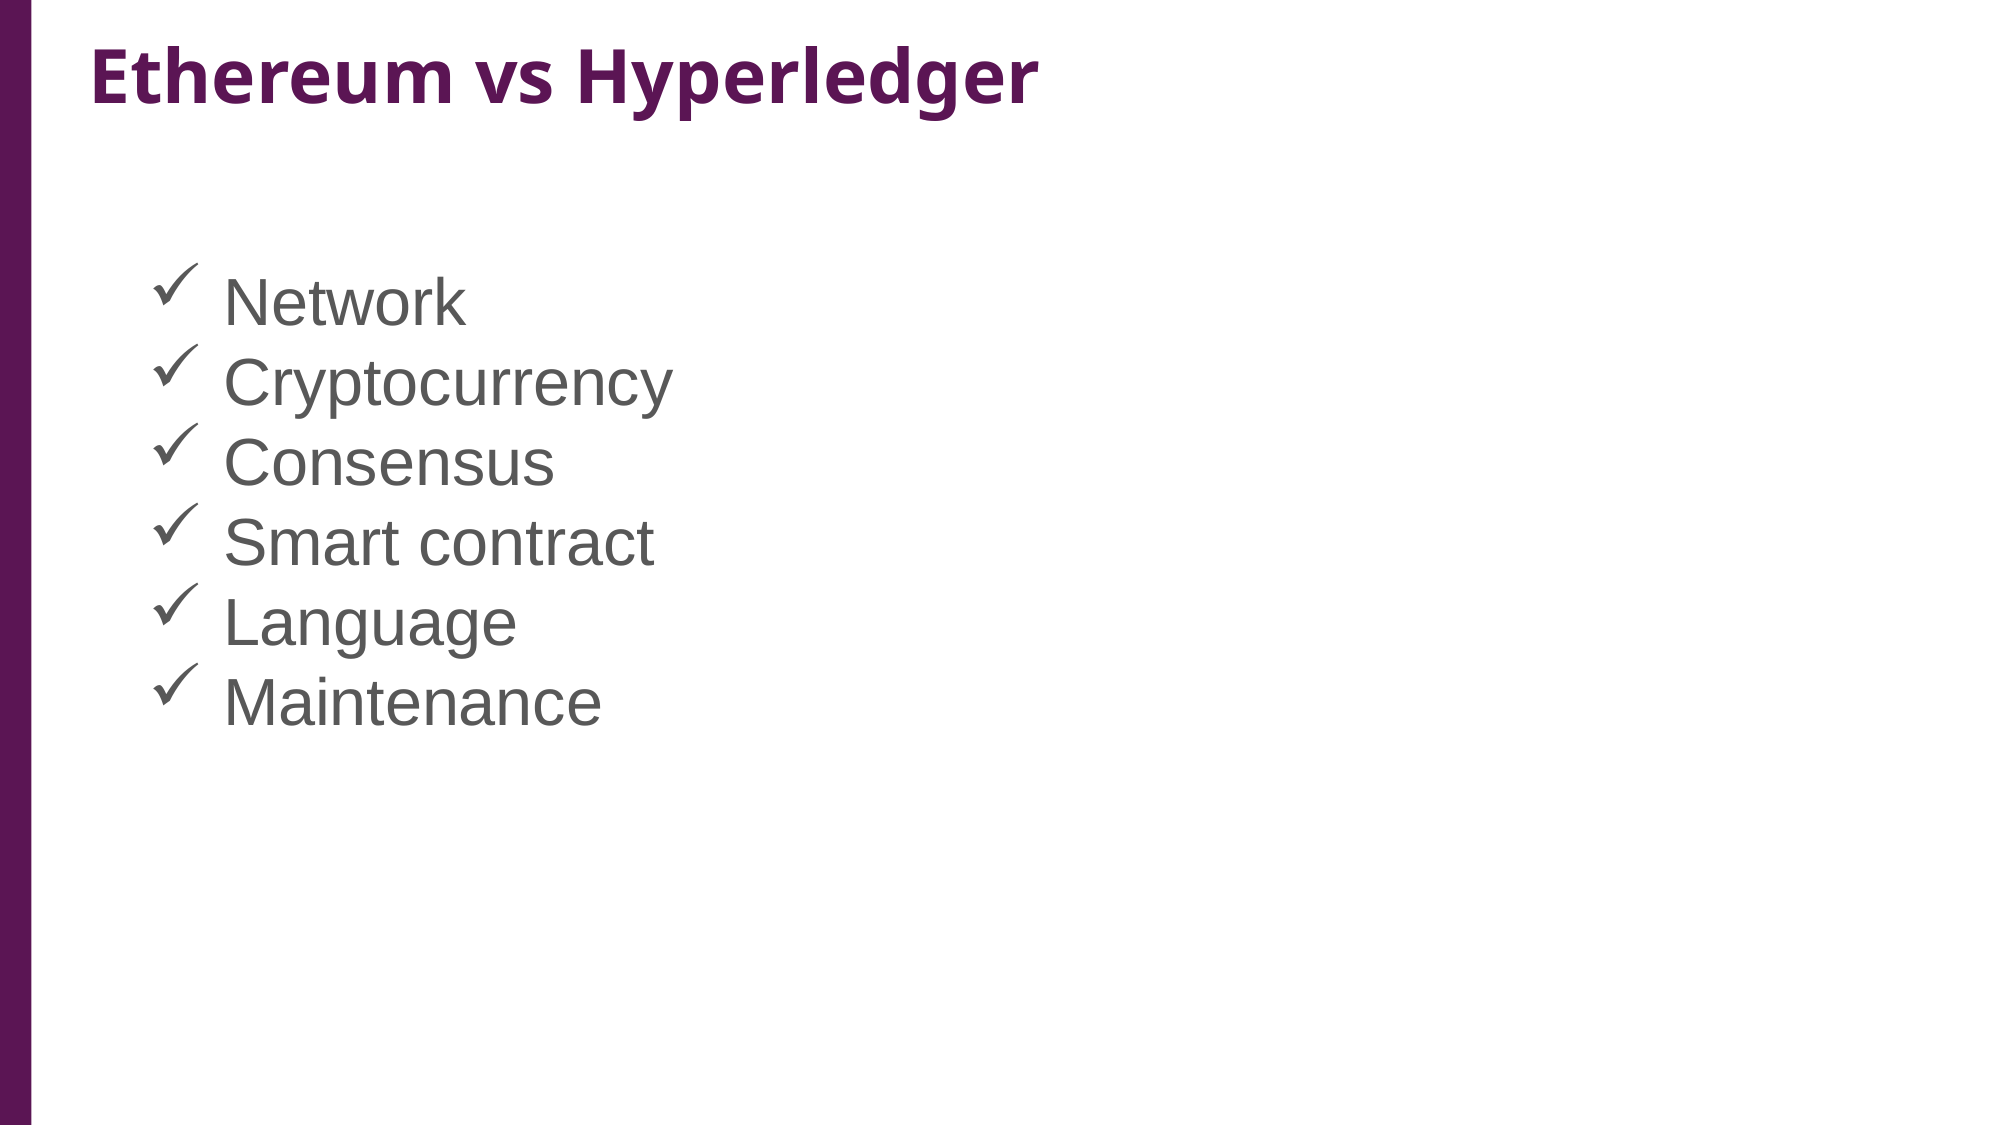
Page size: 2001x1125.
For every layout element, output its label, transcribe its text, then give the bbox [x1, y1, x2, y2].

text_box [0, 0, 32, 1125]
title Ethereum vs Hyperledger [53, 0, 1515, 159]
text_box Network Cryptocurrency Consensus Smart contract Language Maintenance [114, 259, 886, 747]
